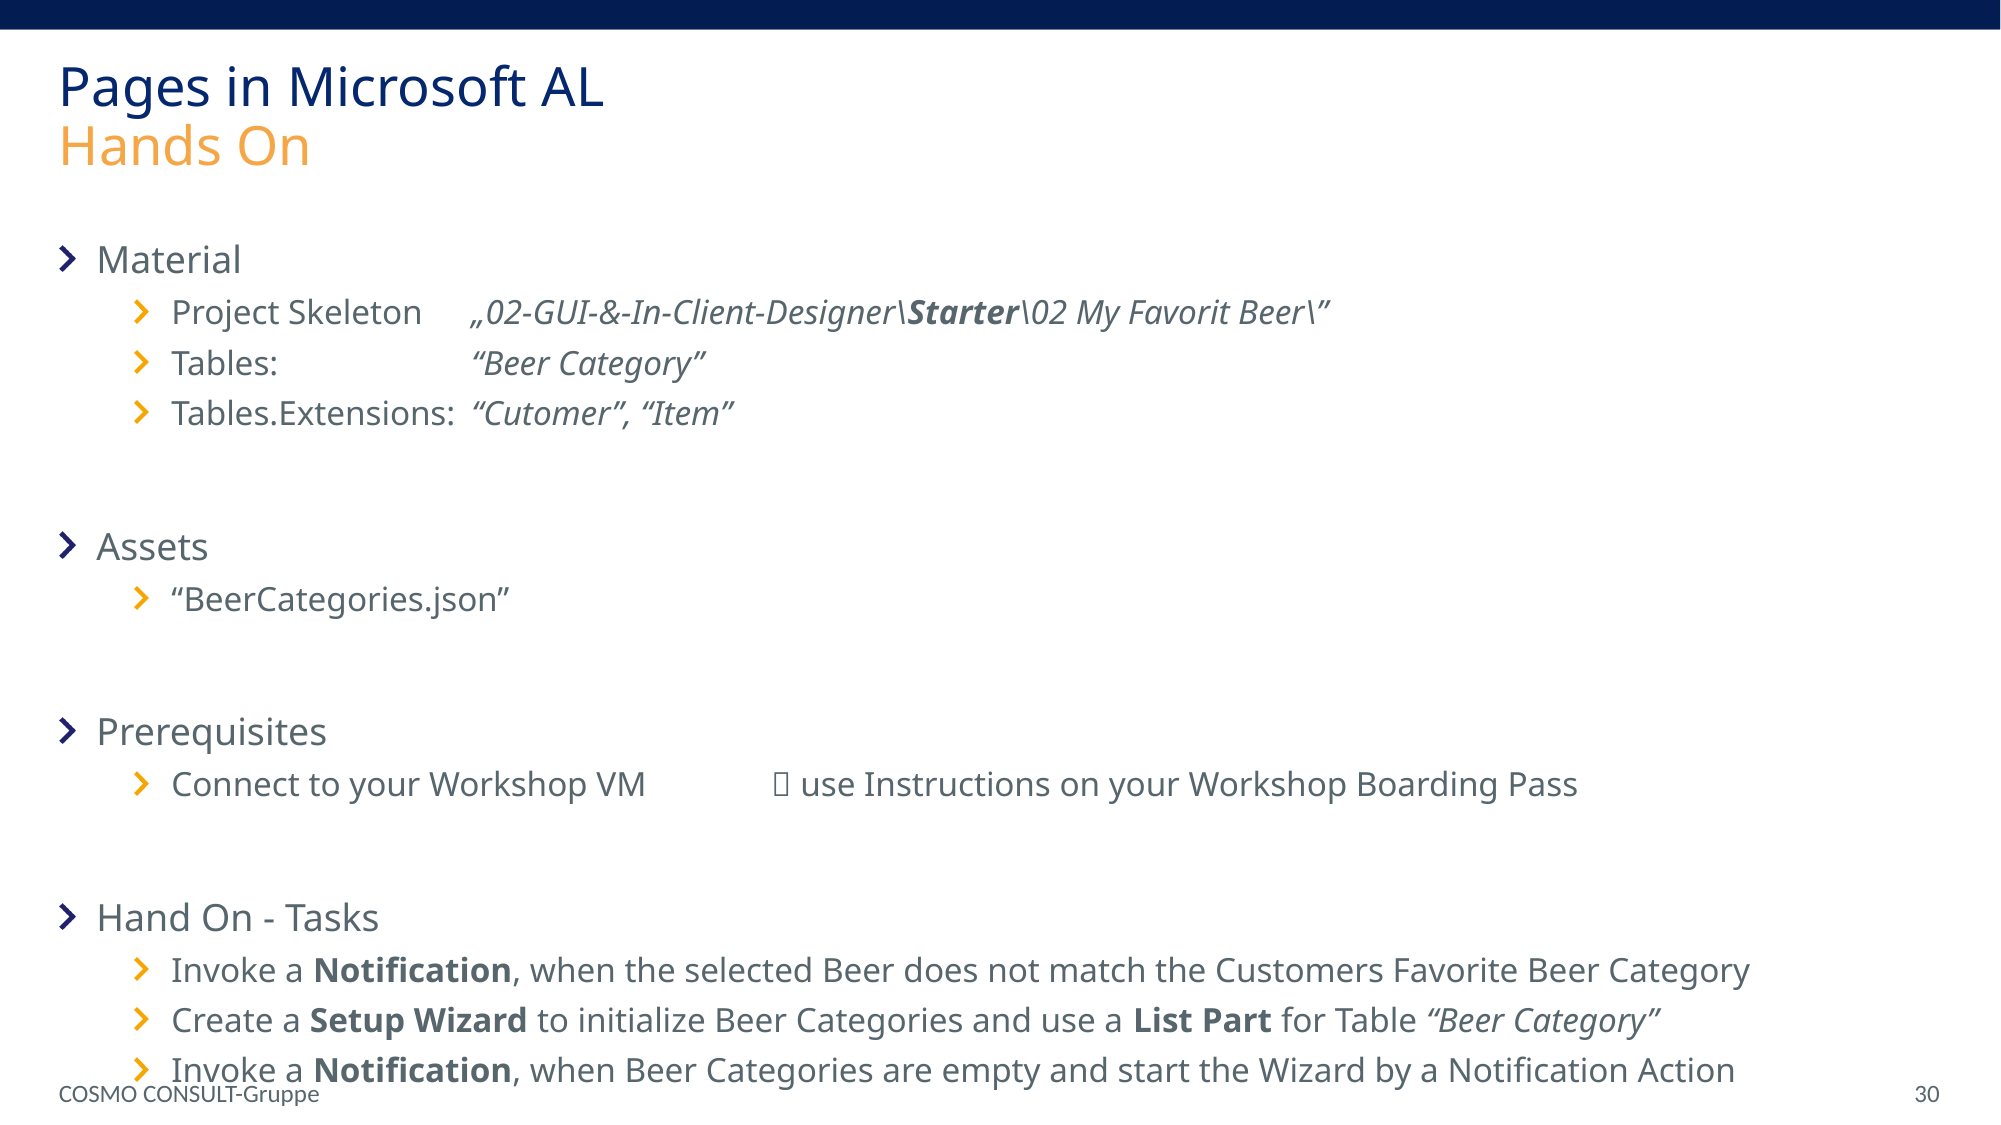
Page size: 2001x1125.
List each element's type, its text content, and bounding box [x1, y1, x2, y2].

picture [59, 245, 76, 272]
picture [59, 903, 76, 930]
picture [59, 531, 76, 559]
slide_number 30 [1526, 1062, 1940, 1123]
title Pages in Microsoft AL Hands On [59, 59, 1940, 178]
picture [134, 586, 149, 610]
picture [134, 1057, 149, 1082]
picture [134, 400, 149, 424]
picture [134, 350, 149, 374]
slide_number COSMO CONSULT-Gruppe [59, 1062, 509, 1123]
picture [59, 717, 76, 744]
picture [134, 299, 149, 324]
list Material Project Skeleton „02-GUI-&-In-Client-Designer\Starter\02 My Favorit Beer\” Tables: “Beer Category” Tables.Extensions: “Cutomer”, “Item” Assets “BeerCategories.json” Prerequisites Connect to your Workshop VM  use Instructions on your Workshop Boarding Pass Hand On - Tasks Invoke a Notification, when the selected Beer does not match the Customers Favorite Beer Category Create a Setup Wizard to initialize Beer Categories and use a List Part for Table “Beer Category” Invoke a Notification, when Beer Categories are empty and start the Wizard by a Notification Action [58, 235, 1941, 1040]
picture [134, 1007, 149, 1031]
picture [134, 957, 149, 981]
picture [134, 771, 149, 796]
